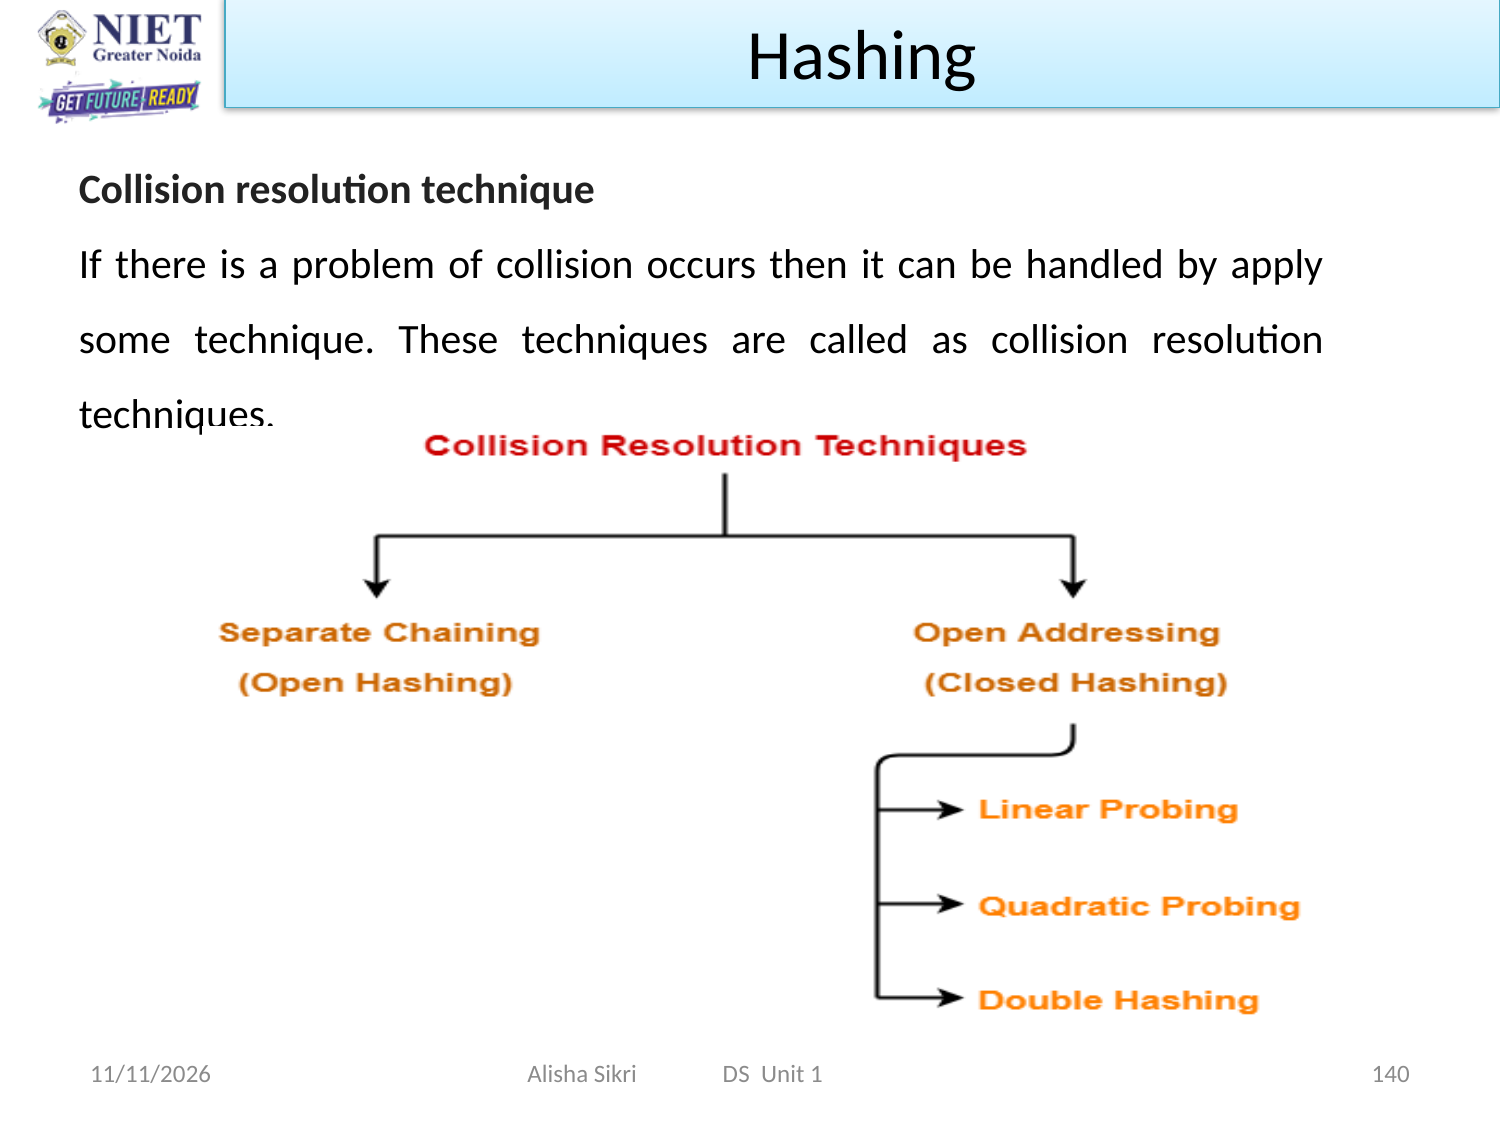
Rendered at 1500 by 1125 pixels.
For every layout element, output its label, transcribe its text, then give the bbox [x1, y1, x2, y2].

picture [201, 426, 1337, 1017]
text_box Hashing [238, 0, 1500, 108]
text_box Collision resolution technique If there is a problem of collision occurs then it can be handled by apply some technique. These techniques are called as collision resolution techniques. [64, 129, 1340, 595]
slide_number 140 [1074, 1042, 1425, 1103]
picture [0, 0, 238, 135]
footer Alisha Sikri DS Unit 1 [512, 1042, 988, 1103]
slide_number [75, 1042, 425, 1103]
